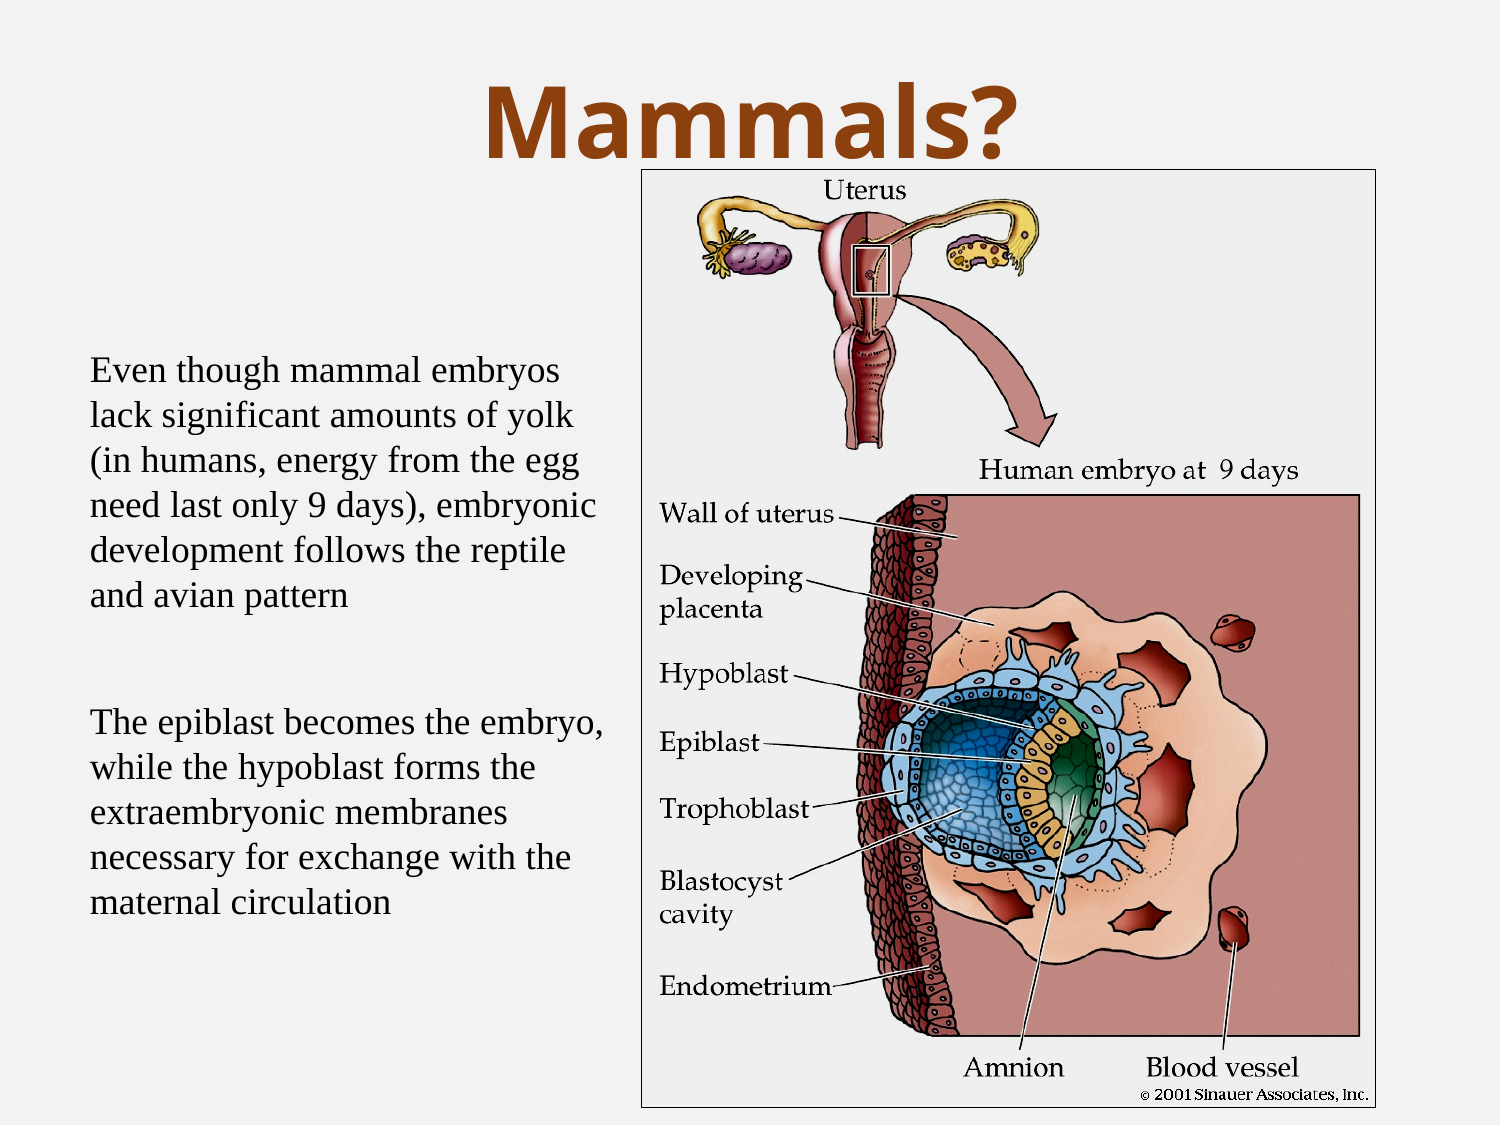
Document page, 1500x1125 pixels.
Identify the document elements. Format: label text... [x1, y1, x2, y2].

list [641, 169, 1376, 1107]
text_box Even though mammal embryos lack significant amounts of yolk (in humans, energy from the egg need last only 9 days), embryonic development follows the reptile and avian pattern The epiblast becomes the embryo, while the hypoblast forms the extraembryonic membranes necessary for exchange with the maternal circulation [75, 337, 631, 930]
title Mammals? [75, 0, 1425, 186]
